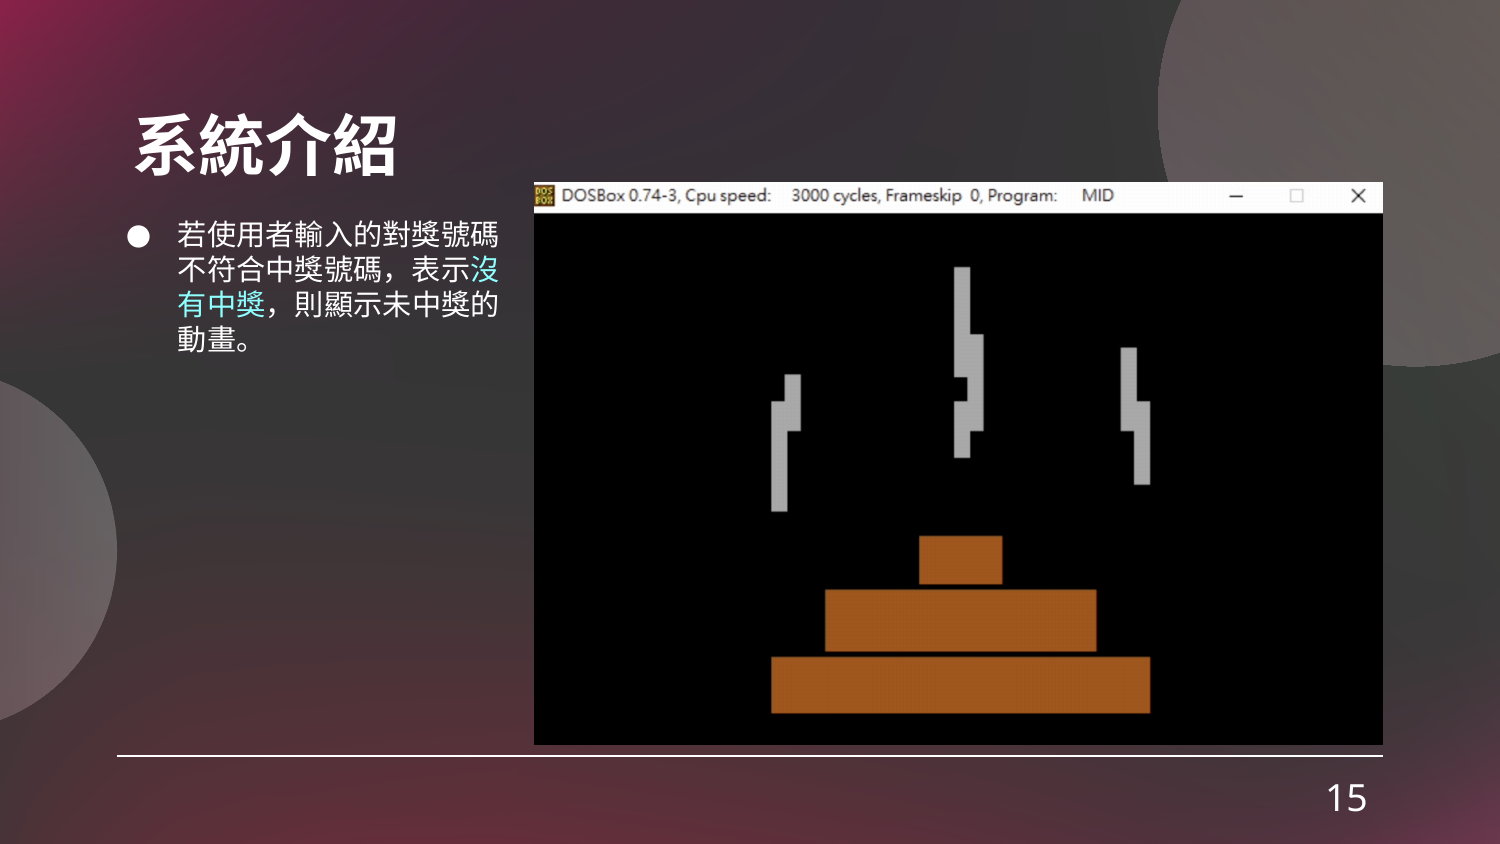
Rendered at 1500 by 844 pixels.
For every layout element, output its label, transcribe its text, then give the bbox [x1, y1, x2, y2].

picture [0, 0, 1500, 844]
subtitle 19 [43, 404, 118, 697]
title 系統介紹 [116, 88, 1383, 183]
text_box 若使用者輸入的對獎號碼不符合中獎號碼，表示沒有中獎，則顯示未中獎的動畫。 [87, 201, 529, 476]
subtitle 15 [1202, 758, 1383, 809]
